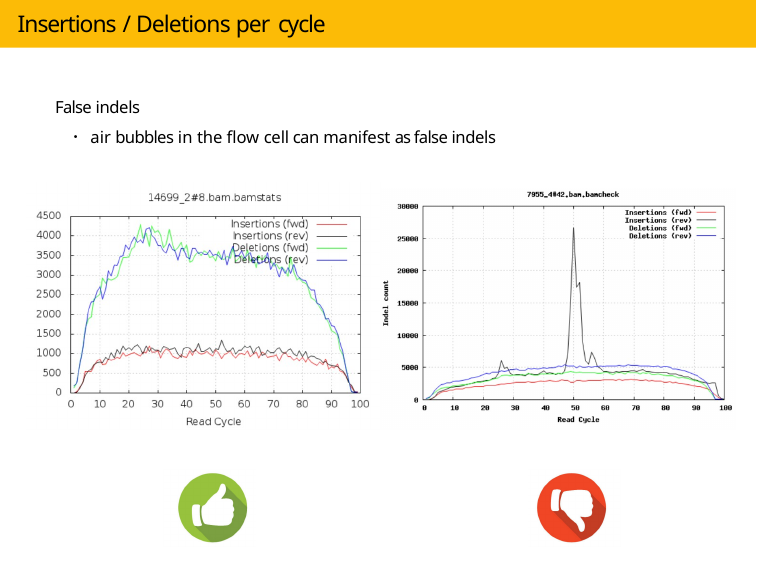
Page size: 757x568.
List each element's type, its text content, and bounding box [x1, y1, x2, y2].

title Insertions /Deletions per cycle [15, 9, 741, 105]
picture [527, 468, 621, 547]
text_box [26, 182, 381, 430]
text_box False indels air bubbles in the flow cell can manifest as false indels [53, 96, 637, 147]
picture [163, 468, 257, 547]
text_box [380, 188, 736, 430]
